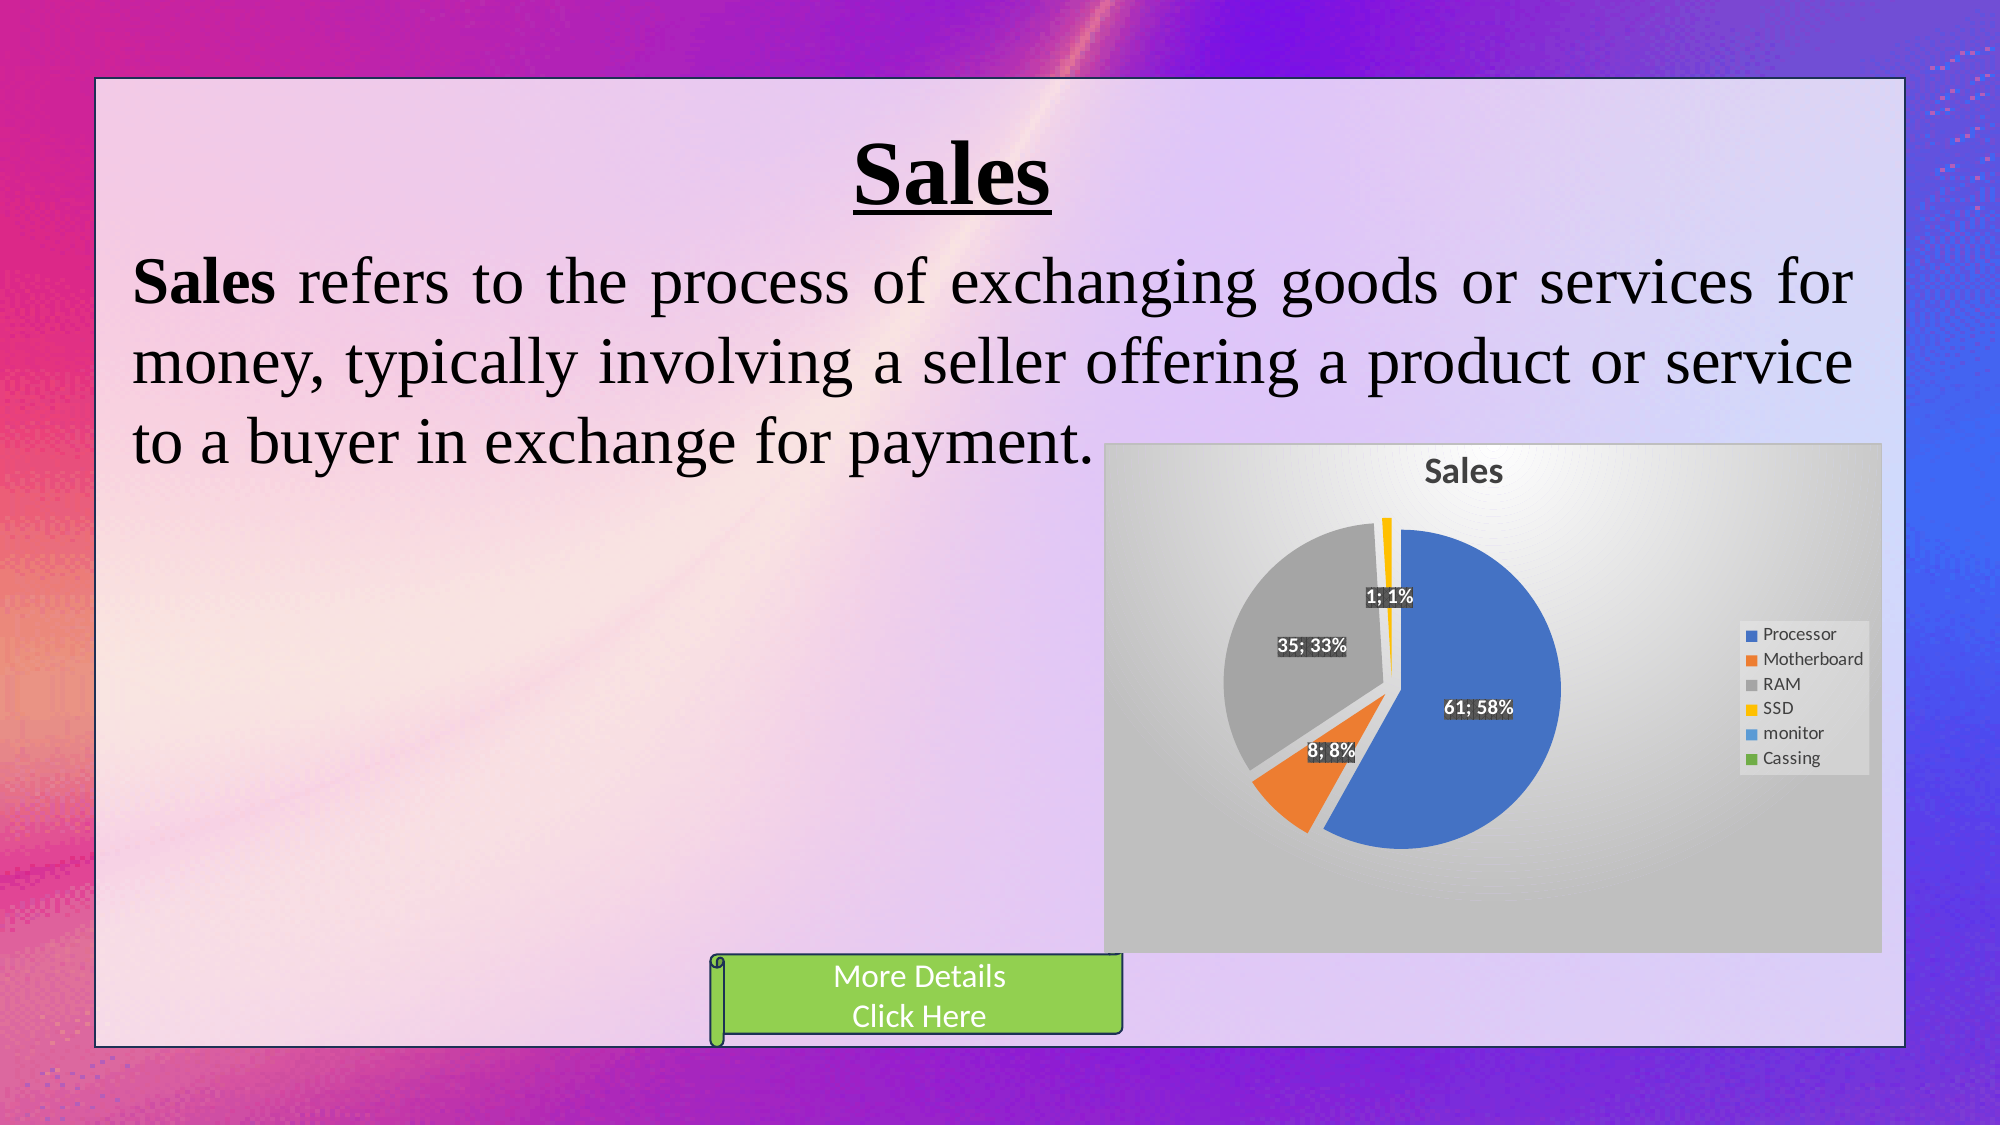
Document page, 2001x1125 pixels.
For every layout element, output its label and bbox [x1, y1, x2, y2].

chart [1104, 443, 1883, 953]
text_box [0, 0, 2000, 1125]
